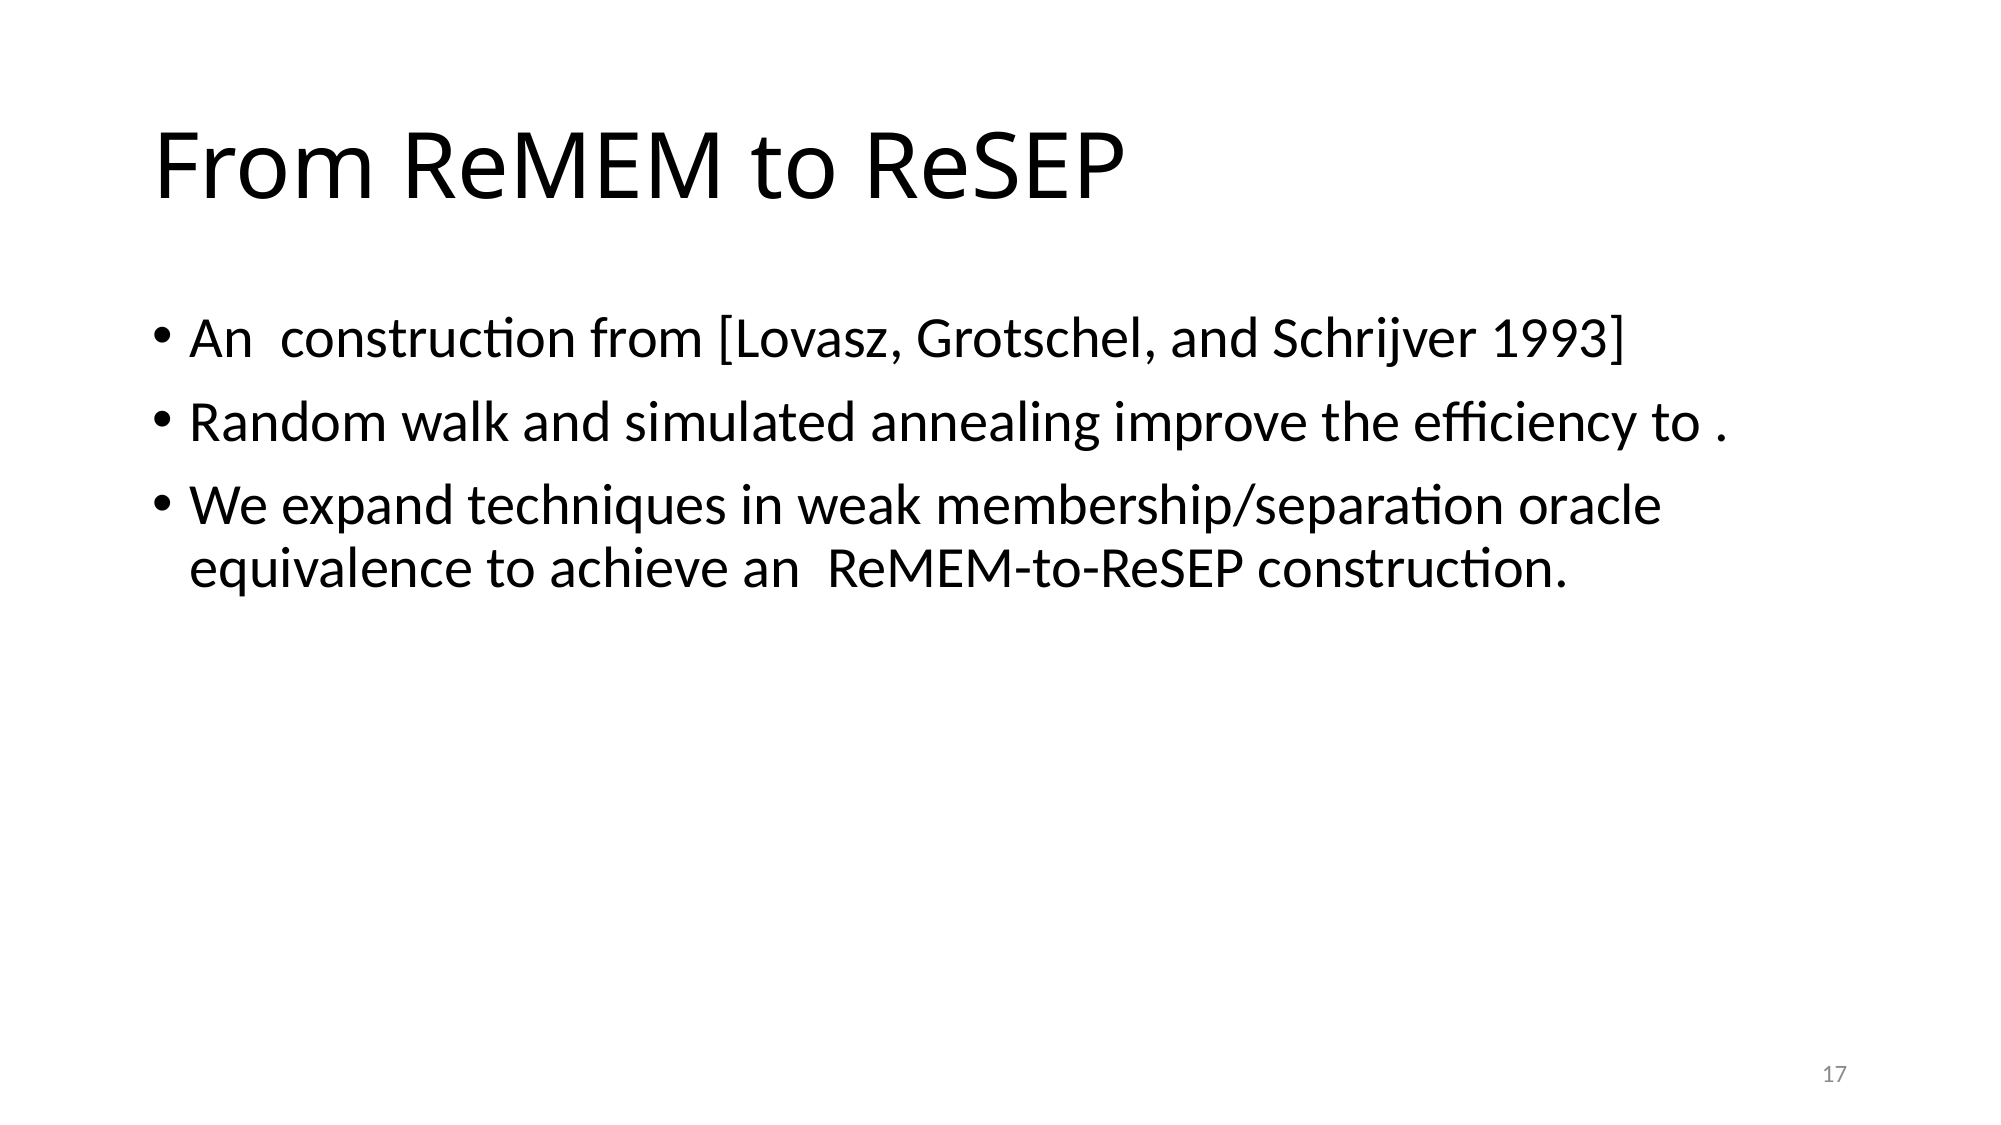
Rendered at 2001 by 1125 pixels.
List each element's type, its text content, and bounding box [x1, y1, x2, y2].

slide_number 17 [1412, 1042, 1863, 1103]
title From ReMEM to ReSEP [137, 59, 1863, 278]
